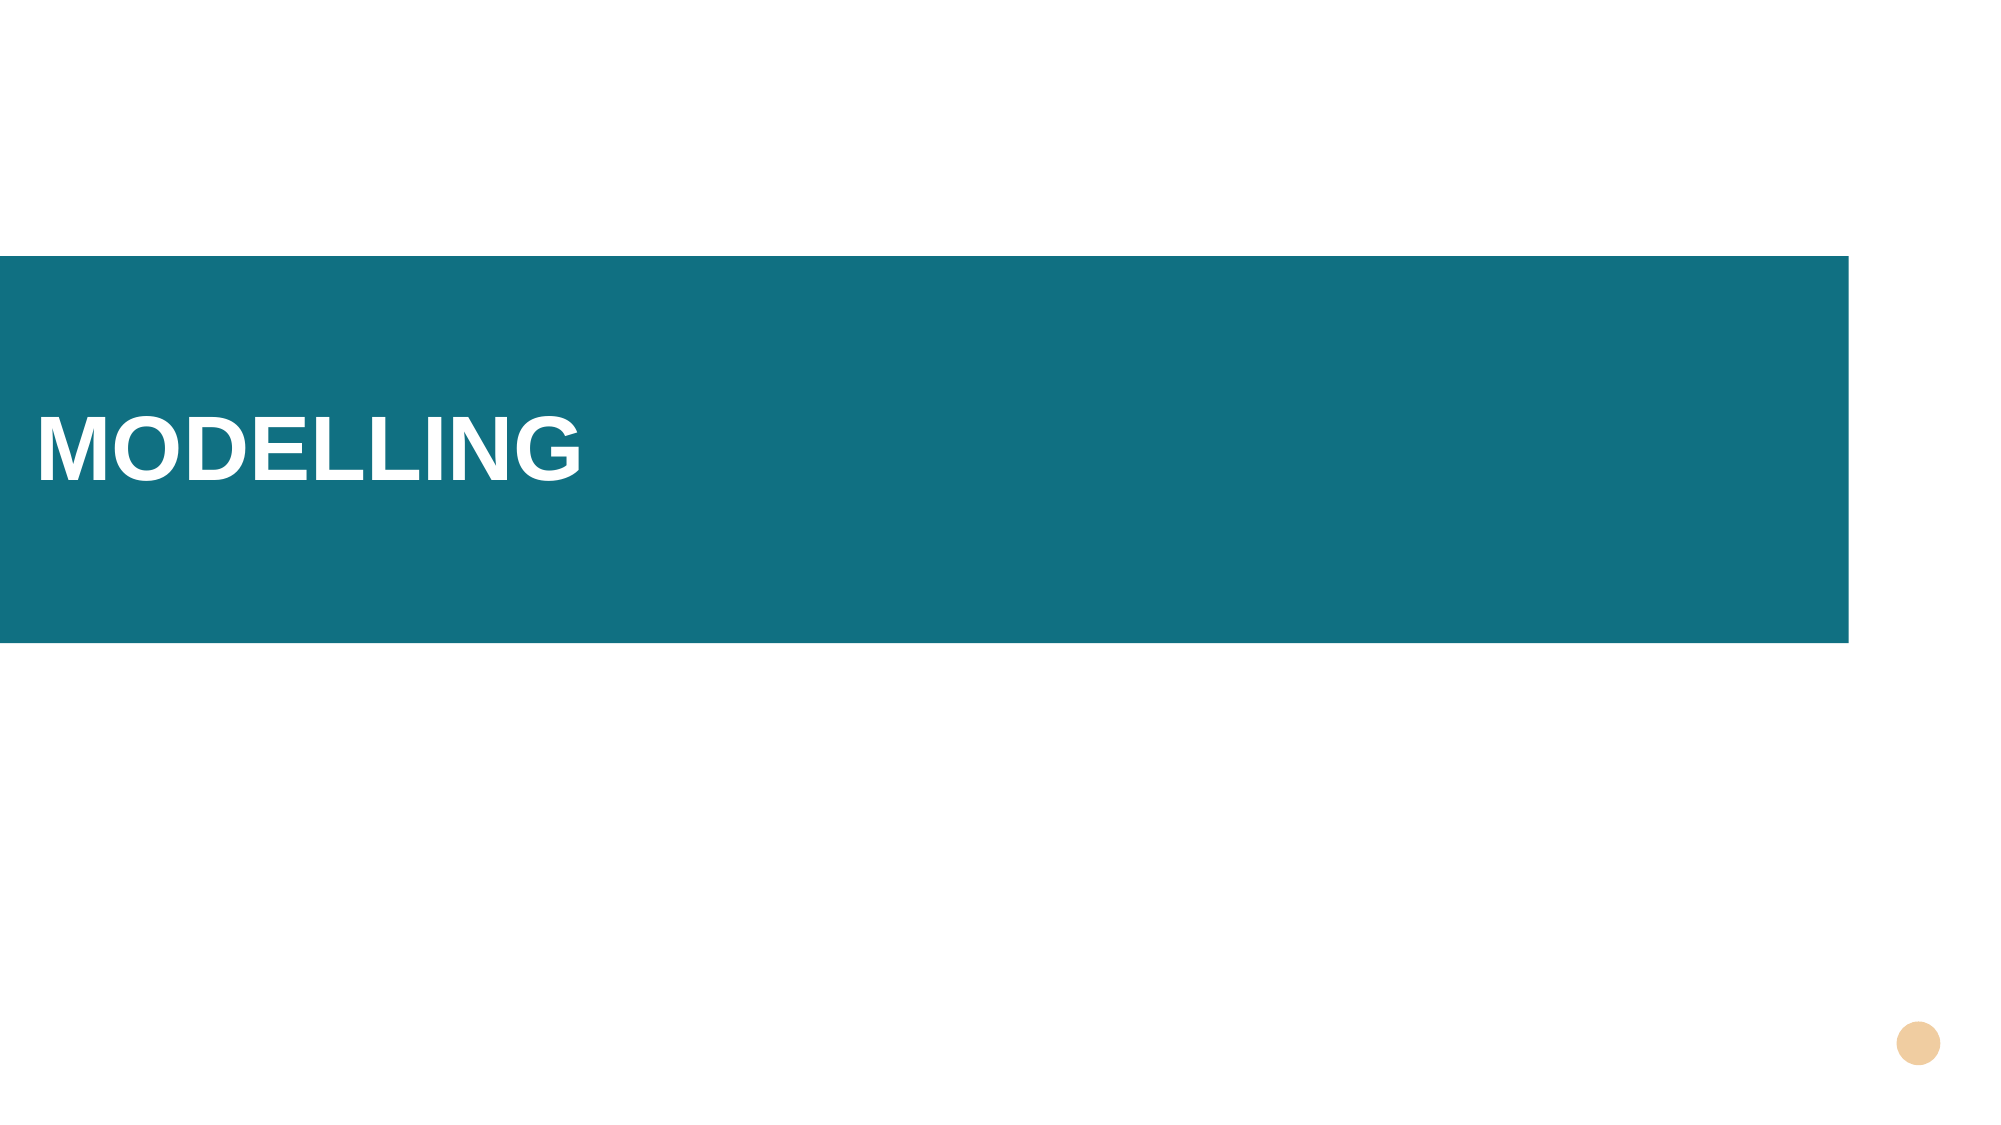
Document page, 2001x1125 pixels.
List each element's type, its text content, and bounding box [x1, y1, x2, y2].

text_box MODELLING [20, 381, 1853, 506]
